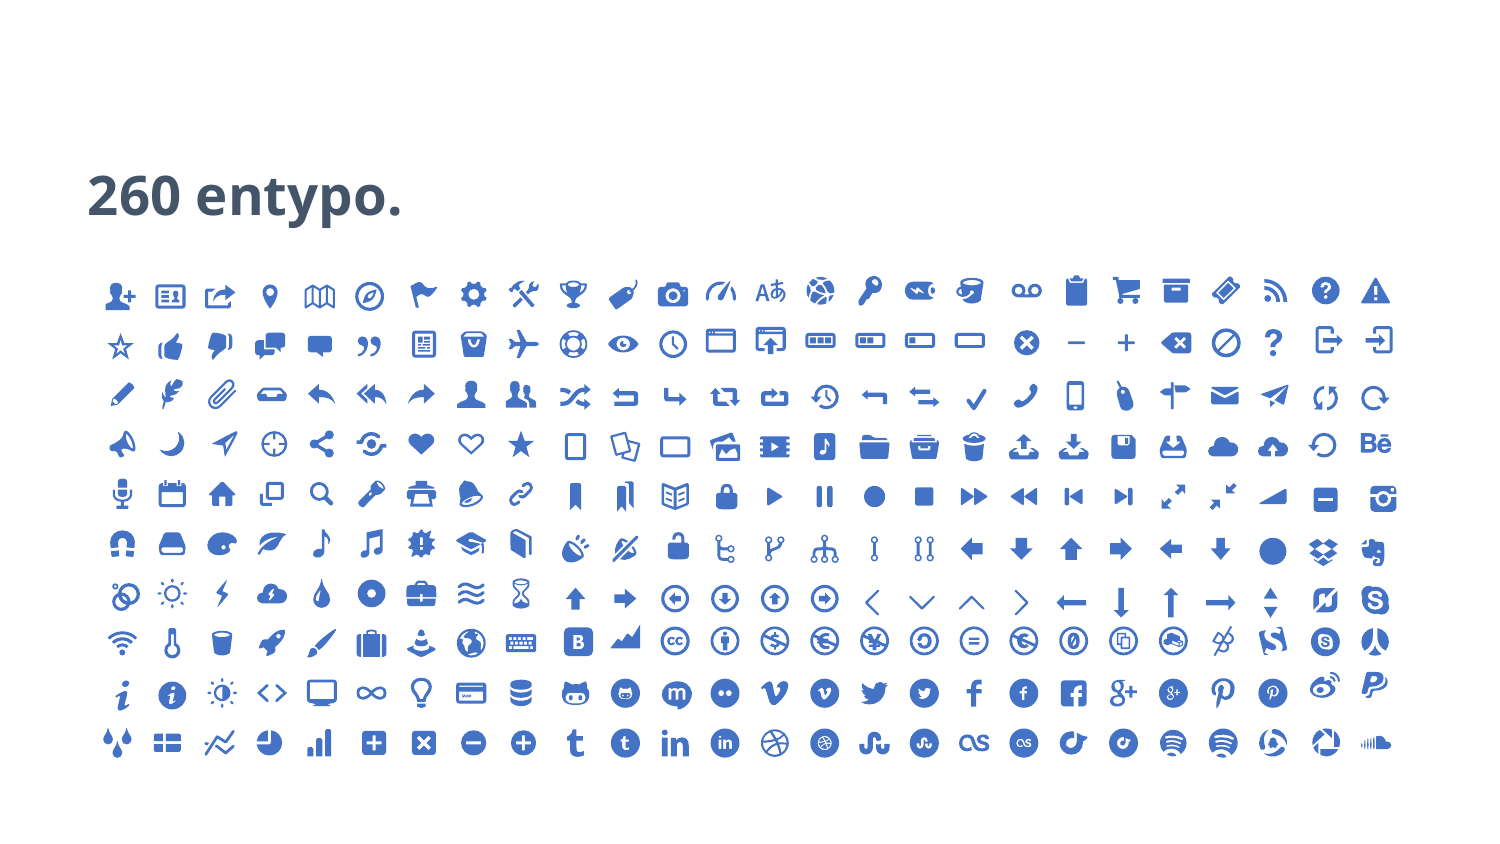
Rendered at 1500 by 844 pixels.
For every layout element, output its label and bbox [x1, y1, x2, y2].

text_box [406, 580, 437, 607]
text_box [617, 485, 627, 512]
text_box [1271, 728, 1287, 746]
text_box [508, 329, 539, 359]
text_box [307, 747, 314, 757]
text_box [105, 282, 130, 311]
text_box [1161, 498, 1172, 509]
text_box [870, 536, 879, 562]
text_box [711, 584, 739, 613]
text_box [208, 482, 236, 506]
text_box [610, 678, 640, 708]
text_box [357, 579, 386, 608]
text_box [1263, 606, 1278, 618]
text_box [1226, 483, 1237, 494]
text_box [255, 340, 275, 360]
text_box [153, 733, 163, 742]
text_box [115, 690, 130, 711]
text_box [165, 744, 181, 752]
text_box [112, 741, 123, 758]
text_box [610, 431, 641, 462]
text_box [213, 284, 236, 302]
text_box [158, 532, 186, 556]
text_box [1361, 628, 1373, 651]
text_box [1160, 382, 1191, 410]
text_box [710, 728, 740, 758]
text_box [1210, 537, 1231, 560]
text_box [505, 634, 537, 653]
text_box [705, 328, 736, 353]
text_box [664, 387, 687, 406]
text_box [1334, 730, 1341, 747]
text_box [461, 281, 487, 308]
text_box [716, 483, 738, 510]
text_box [755, 284, 770, 302]
text_box [1109, 679, 1126, 707]
text_box [261, 431, 288, 457]
text_box [559, 280, 588, 309]
text_box [1066, 275, 1088, 306]
text_box [1373, 326, 1393, 354]
text_box [1158, 678, 1188, 708]
text_box [1361, 277, 1390, 304]
text_box [1008, 448, 1039, 460]
text_box [410, 282, 438, 308]
text_box [1312, 728, 1332, 754]
text_box [1125, 685, 1137, 698]
text_box [259, 493, 272, 506]
text_box [1320, 749, 1339, 757]
text_box [457, 582, 485, 590]
text_box [608, 279, 638, 310]
text_box [227, 333, 233, 351]
text_box [1056, 595, 1087, 611]
text_box [770, 279, 786, 303]
text_box [1264, 279, 1288, 302]
text_box [1066, 381, 1085, 411]
text_box [1259, 488, 1287, 505]
text_box [505, 381, 537, 408]
text_box [610, 728, 640, 758]
text_box [1264, 286, 1281, 302]
text_box [560, 387, 572, 395]
text_box [357, 336, 368, 357]
text_box [816, 485, 833, 508]
text_box [205, 288, 231, 309]
text_box [1368, 645, 1382, 656]
text_box [861, 389, 888, 405]
text_box [356, 431, 380, 444]
text_box [509, 481, 533, 506]
text_box [962, 432, 986, 443]
text_box [909, 728, 939, 758]
text_box [960, 488, 988, 505]
text_box [710, 678, 740, 708]
text_box [1313, 385, 1325, 410]
text_box [256, 684, 269, 702]
text_box [825, 390, 832, 402]
text_box [165, 733, 181, 742]
text_box [810, 584, 839, 613]
text_box [1365, 334, 1386, 347]
text_box [661, 483, 689, 511]
text_box [456, 628, 486, 658]
text_box [356, 383, 387, 405]
text_box [155, 284, 186, 309]
text_box [954, 332, 985, 348]
text_box [705, 281, 725, 301]
text_box [1310, 627, 1340, 657]
text_box [1009, 537, 1033, 560]
text_box [208, 332, 227, 360]
text_box [262, 284, 278, 309]
text_box [1212, 276, 1240, 305]
text_box [1206, 595, 1236, 611]
text_box [1059, 537, 1083, 560]
text_box [1263, 587, 1278, 599]
text_box [103, 727, 113, 745]
text_box [207, 532, 237, 556]
text_box [1162, 278, 1190, 283]
text_box [112, 583, 141, 611]
text_box [559, 330, 588, 358]
text_box [159, 431, 185, 457]
text_box [860, 682, 889, 705]
text_box [1259, 729, 1269, 750]
text_box [612, 387, 639, 406]
text_box [755, 326, 786, 352]
text_box [112, 478, 133, 509]
text_box [360, 529, 383, 558]
text_box [1015, 433, 1032, 449]
text_box [158, 681, 187, 710]
text_box [575, 398, 591, 410]
text_box [1067, 341, 1086, 345]
text_box [1308, 538, 1338, 567]
text_box [909, 386, 931, 397]
text_box [1059, 731, 1088, 755]
text_box [456, 532, 487, 556]
text_box [1264, 329, 1283, 348]
text_box [918, 397, 940, 408]
text_box [909, 678, 939, 708]
text_box [1365, 677, 1388, 698]
text_box [312, 529, 331, 558]
text_box [256, 730, 283, 756]
text_box [307, 629, 337, 658]
text_box [1009, 728, 1039, 758]
text_box [161, 379, 183, 410]
text_box [1211, 386, 1239, 395]
text_box [306, 679, 337, 707]
text_box [876, 743, 890, 755]
text_box [358, 480, 386, 508]
text_box [1361, 538, 1387, 567]
text_box [810, 626, 840, 656]
text_box [1208, 728, 1238, 756]
text_box [164, 332, 183, 360]
text_box [1009, 678, 1039, 708]
text_box [256, 583, 288, 604]
text_box [1264, 295, 1272, 302]
text_box [760, 729, 789, 757]
text_box [417, 629, 425, 637]
text_box [256, 730, 268, 742]
text_box [213, 684, 231, 702]
text_box [363, 629, 380, 657]
text_box [710, 626, 740, 656]
text_box [153, 744, 163, 752]
text_box [512, 578, 530, 609]
text_box [1370, 485, 1397, 495]
text_box [570, 483, 582, 511]
text_box [913, 434, 935, 441]
text_box [1116, 380, 1134, 411]
text_box [563, 627, 594, 657]
text_box [1378, 493, 1389, 504]
text_box [966, 388, 987, 411]
text_box [960, 537, 983, 561]
text_box [211, 431, 238, 457]
text_box [1113, 587, 1129, 618]
text_box [1161, 332, 1192, 354]
text_box [560, 384, 591, 406]
text_box [720, 387, 741, 406]
text_box [111, 637, 133, 644]
text_box [1158, 626, 1188, 656]
text_box [1014, 330, 1040, 356]
text_box [565, 587, 586, 610]
text_box [1159, 435, 1187, 459]
text_box [659, 330, 688, 358]
text_box [111, 550, 120, 557]
text_box [1376, 735, 1392, 750]
text_box [765, 536, 785, 562]
text_box [709, 432, 736, 451]
text_box [763, 337, 778, 355]
text_box [608, 335, 639, 353]
text_box [760, 436, 790, 458]
text_box [1112, 276, 1140, 304]
text_box [661, 729, 689, 757]
text_box [730, 286, 736, 301]
text_box [1309, 671, 1340, 698]
text_box [860, 626, 890, 656]
text_box [1308, 432, 1337, 458]
text_box [1109, 728, 1138, 758]
text_box [1211, 328, 1241, 358]
text_box [562, 540, 584, 563]
text_box [417, 703, 426, 709]
text_box [510, 529, 532, 559]
text_box [76, 158, 608, 244]
text_box [909, 439, 939, 459]
text_box [761, 387, 789, 406]
text_box [110, 382, 135, 407]
text_box [964, 443, 985, 462]
text_box [460, 331, 487, 357]
text_box [1117, 334, 1136, 352]
text_box [458, 433, 485, 455]
text_box [1174, 484, 1186, 496]
text_box [661, 584, 690, 613]
text_box [861, 434, 888, 441]
text_box [715, 444, 741, 461]
text_box [275, 684, 288, 702]
text_box [411, 730, 436, 755]
text_box [508, 280, 539, 308]
text_box [461, 730, 487, 756]
text_box [614, 588, 637, 609]
text_box [457, 597, 485, 605]
text_box [308, 383, 336, 405]
text_box [660, 626, 690, 656]
text_box [309, 430, 334, 458]
text_box [265, 332, 286, 353]
text_box [564, 433, 587, 461]
text_box [624, 481, 634, 509]
text_box [510, 679, 532, 707]
text_box [760, 626, 790, 656]
text_box [561, 681, 590, 705]
text_box [366, 439, 377, 449]
text_box [710, 387, 730, 406]
text_box [362, 730, 387, 755]
text_box [667, 532, 689, 560]
text_box [1268, 737, 1278, 748]
text_box [257, 532, 286, 555]
text_box [1216, 753, 1227, 758]
text_box [457, 380, 486, 408]
text_box [1315, 326, 1334, 354]
text_box [806, 276, 835, 305]
text_box [805, 332, 836, 348]
text_box [1163, 284, 1189, 303]
text_box [363, 443, 387, 457]
text_box [457, 590, 485, 598]
text_box [810, 728, 840, 758]
text_box [204, 730, 235, 756]
text_box [304, 284, 335, 309]
text_box [1109, 626, 1138, 656]
text_box [567, 729, 584, 757]
text_box [1315, 590, 1338, 613]
text_box [412, 330, 437, 358]
text_box [107, 631, 138, 640]
text_box [1114, 487, 1133, 506]
text_box [1211, 678, 1235, 709]
text_box [406, 638, 436, 657]
text_box [612, 535, 639, 563]
text_box [316, 738, 323, 757]
text_box [309, 482, 334, 506]
text_box [158, 342, 163, 360]
text_box [381, 634, 387, 657]
text_box [116, 643, 129, 649]
text_box [325, 729, 332, 757]
text_box [370, 336, 381, 357]
text_box [660, 436, 691, 458]
text_box [121, 727, 132, 745]
text_box [760, 584, 789, 613]
text_box [1058, 448, 1089, 460]
text_box [110, 530, 135, 549]
text_box [1269, 350, 1277, 357]
text_box [109, 430, 136, 458]
text_box [119, 649, 126, 656]
text_box [610, 625, 641, 649]
text_box [1160, 729, 1187, 754]
text_box [810, 534, 839, 564]
text_box [1261, 384, 1289, 407]
text_box [859, 731, 882, 755]
text_box [1013, 383, 1038, 408]
text_box [1361, 671, 1384, 694]
text_box [1014, 590, 1029, 616]
text_box [355, 281, 385, 311]
text_box [661, 681, 692, 710]
text_box [507, 430, 535, 458]
text_box [216, 579, 229, 608]
text_box [1009, 626, 1039, 656]
text_box [407, 383, 435, 405]
text_box [1065, 433, 1082, 449]
text_box [959, 626, 989, 656]
text_box [810, 678, 840, 708]
text_box [657, 282, 689, 307]
text_box [1258, 626, 1288, 656]
text_box [915, 487, 934, 506]
text_box [1011, 283, 1042, 298]
text_box [1377, 628, 1389, 651]
text_box [1111, 434, 1136, 459]
text_box [1010, 488, 1038, 505]
text_box [122, 680, 130, 688]
text_box [1163, 587, 1179, 618]
text_box [456, 682, 487, 704]
text_box [1312, 276, 1340, 305]
text_box [356, 634, 362, 657]
text_box [1313, 588, 1335, 610]
text_box [767, 487, 783, 506]
text_box [259, 629, 285, 656]
text_box [761, 681, 789, 705]
text_box [256, 387, 287, 402]
text_box [1313, 487, 1338, 512]
text_box [956, 277, 984, 304]
text_box [107, 333, 134, 360]
text_box [1110, 537, 1132, 561]
text_box [810, 384, 839, 410]
text_box [313, 579, 331, 608]
text_box [1263, 746, 1285, 757]
text_box [1060, 680, 1087, 707]
text_box [208, 379, 236, 410]
text_box [717, 280, 731, 301]
text_box [125, 550, 134, 557]
text_box [459, 480, 483, 508]
text_box [858, 276, 882, 306]
text_box [909, 626, 939, 656]
text_box [307, 335, 332, 357]
text_box [1361, 585, 1390, 615]
text_box [211, 630, 233, 656]
text_box [1064, 487, 1083, 506]
text_box [864, 485, 886, 508]
text_box [904, 281, 934, 300]
text_box [930, 287, 936, 294]
text_box [1212, 625, 1234, 657]
text_box [904, 332, 936, 348]
text_box [909, 595, 935, 610]
text_box [1166, 752, 1177, 757]
text_box [814, 433, 836, 461]
text_box [859, 442, 890, 459]
text_box [164, 628, 181, 659]
text_box [1259, 537, 1287, 565]
text_box [1361, 385, 1390, 411]
text_box [1258, 678, 1288, 708]
text_box [163, 585, 181, 602]
text_box [865, 590, 879, 616]
text_box [123, 290, 136, 303]
text_box [356, 686, 387, 700]
text_box [510, 730, 537, 756]
text_box [855, 332, 886, 348]
text_box [408, 480, 435, 489]
text_box [914, 536, 922, 562]
text_box [1257, 437, 1289, 457]
text_box [1370, 497, 1397, 512]
text_box [1323, 334, 1343, 347]
text_box [1211, 391, 1239, 405]
text_box [959, 734, 990, 752]
text_box [1327, 386, 1338, 411]
text_box [966, 679, 982, 707]
text_box [408, 529, 436, 558]
text_box [1209, 499, 1220, 511]
text_box [959, 595, 985, 610]
text_box [265, 481, 284, 500]
text_box [406, 490, 437, 507]
text_box [926, 536, 934, 562]
text_box [158, 480, 186, 508]
text_box [1159, 538, 1182, 559]
text_box [410, 677, 432, 702]
text_box [408, 433, 435, 455]
text_box [1360, 433, 1392, 454]
text_box [1059, 626, 1089, 656]
text_box [715, 534, 735, 564]
text_box [1208, 437, 1239, 457]
